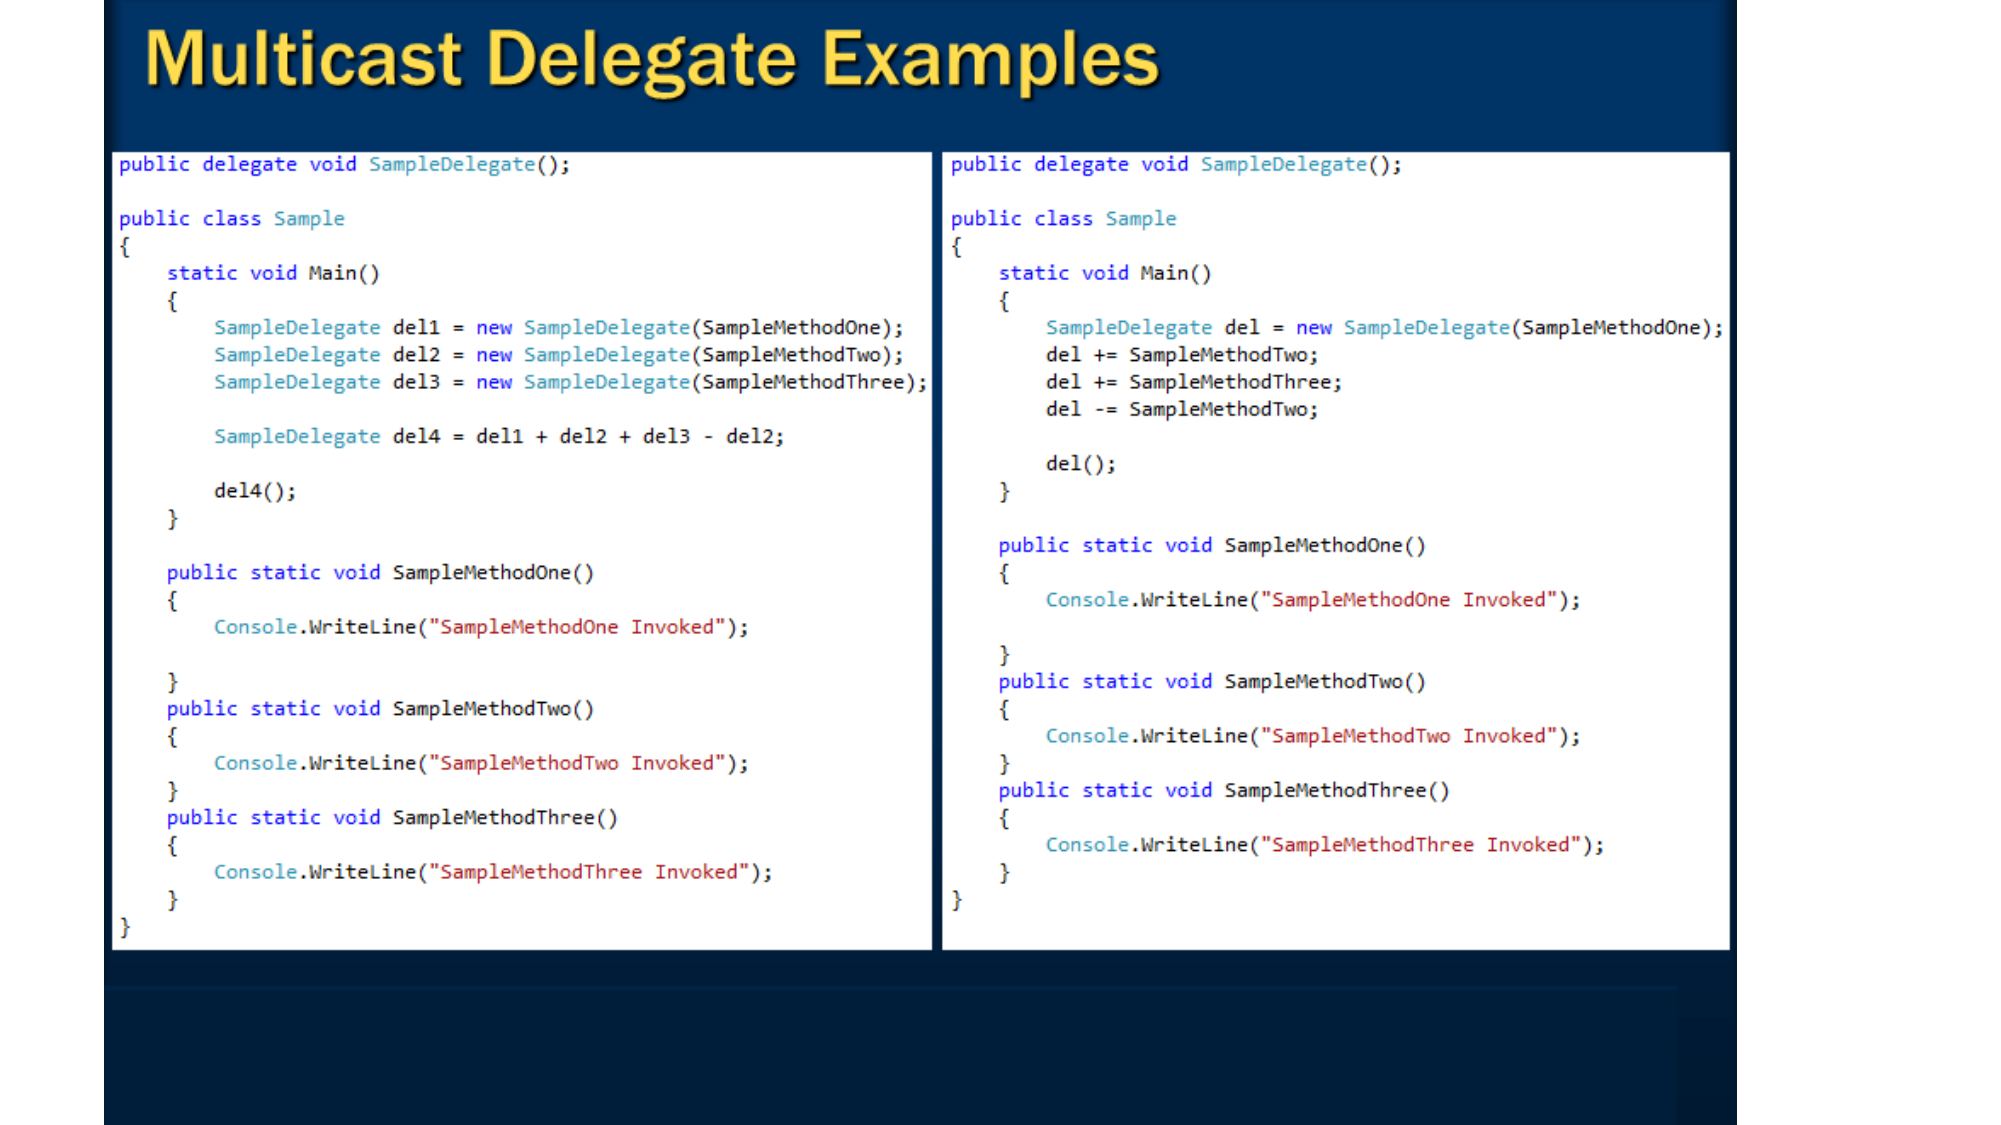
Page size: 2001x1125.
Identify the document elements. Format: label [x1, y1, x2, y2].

list [104, 0, 1737, 1125]
